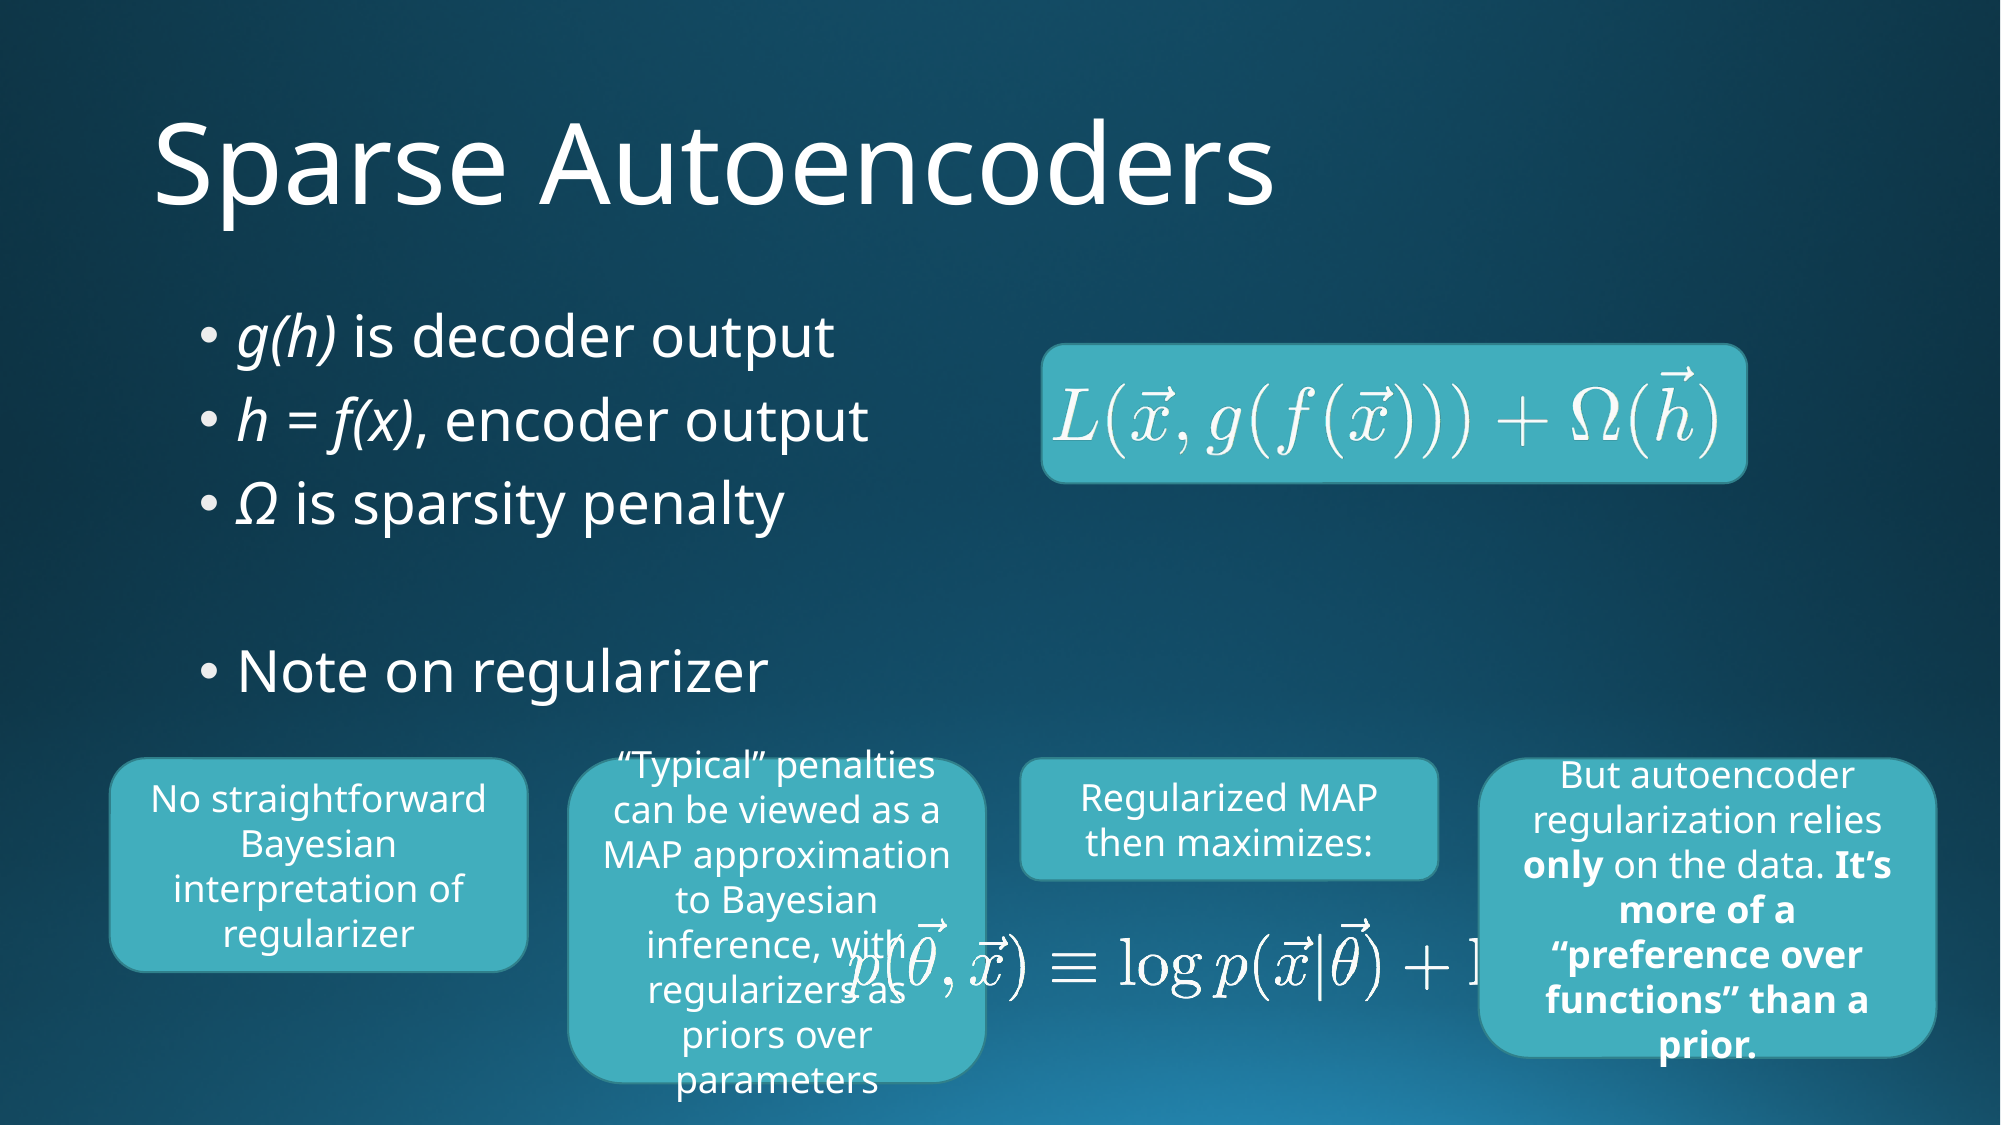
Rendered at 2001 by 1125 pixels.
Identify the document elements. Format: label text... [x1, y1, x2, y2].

text_box But autoencoder regularization relies only on the data. It’s more of a “preference over functions” than a prior. [1477, 757, 1938, 1059]
text_box “Typical” penalties can be viewed as a MAP approximation to Bayesian inference, with regularizers as priors over parameters [567, 757, 988, 1085]
text_box No straightforward Bayesian interpretation of regularizer [108, 757, 529, 974]
title Sparse Autoencoders [137, 59, 1863, 278]
picture [0, 0, 2001, 1125]
text_box Regularized MAP then maximizes: [1019, 757, 1440, 882]
list g(h) is decoder output h = f(x), encoder output Ω is sparsity penalty Note on regularizer [183, 299, 1863, 1014]
